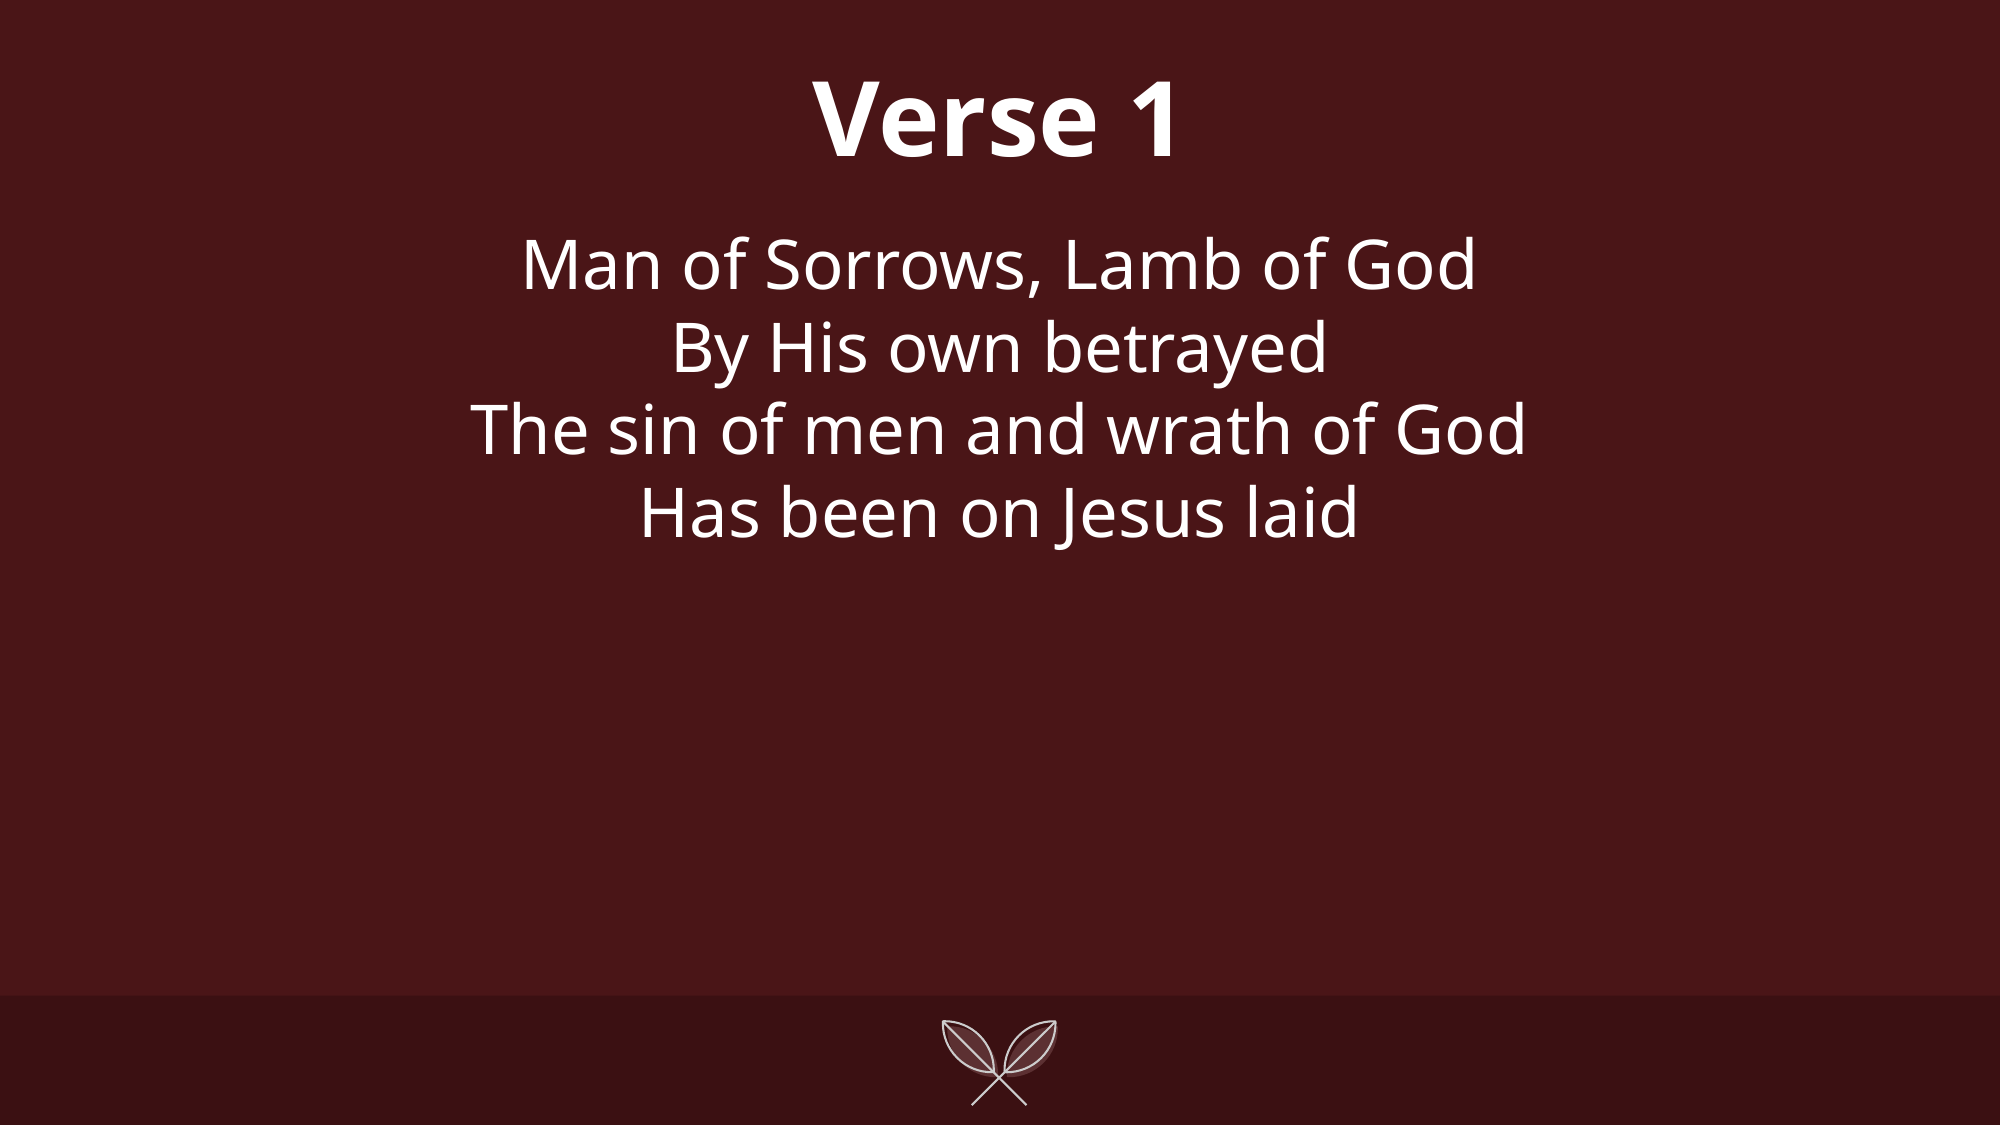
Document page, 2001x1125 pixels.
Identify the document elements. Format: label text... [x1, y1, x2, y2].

text_box Man of Sorrows, Lamb of God By His own betrayed The sin of men and wrath of God Has been on Jesus laid [99, 213, 1900, 641]
text_box Verse 1 [99, 44, 1900, 185]
